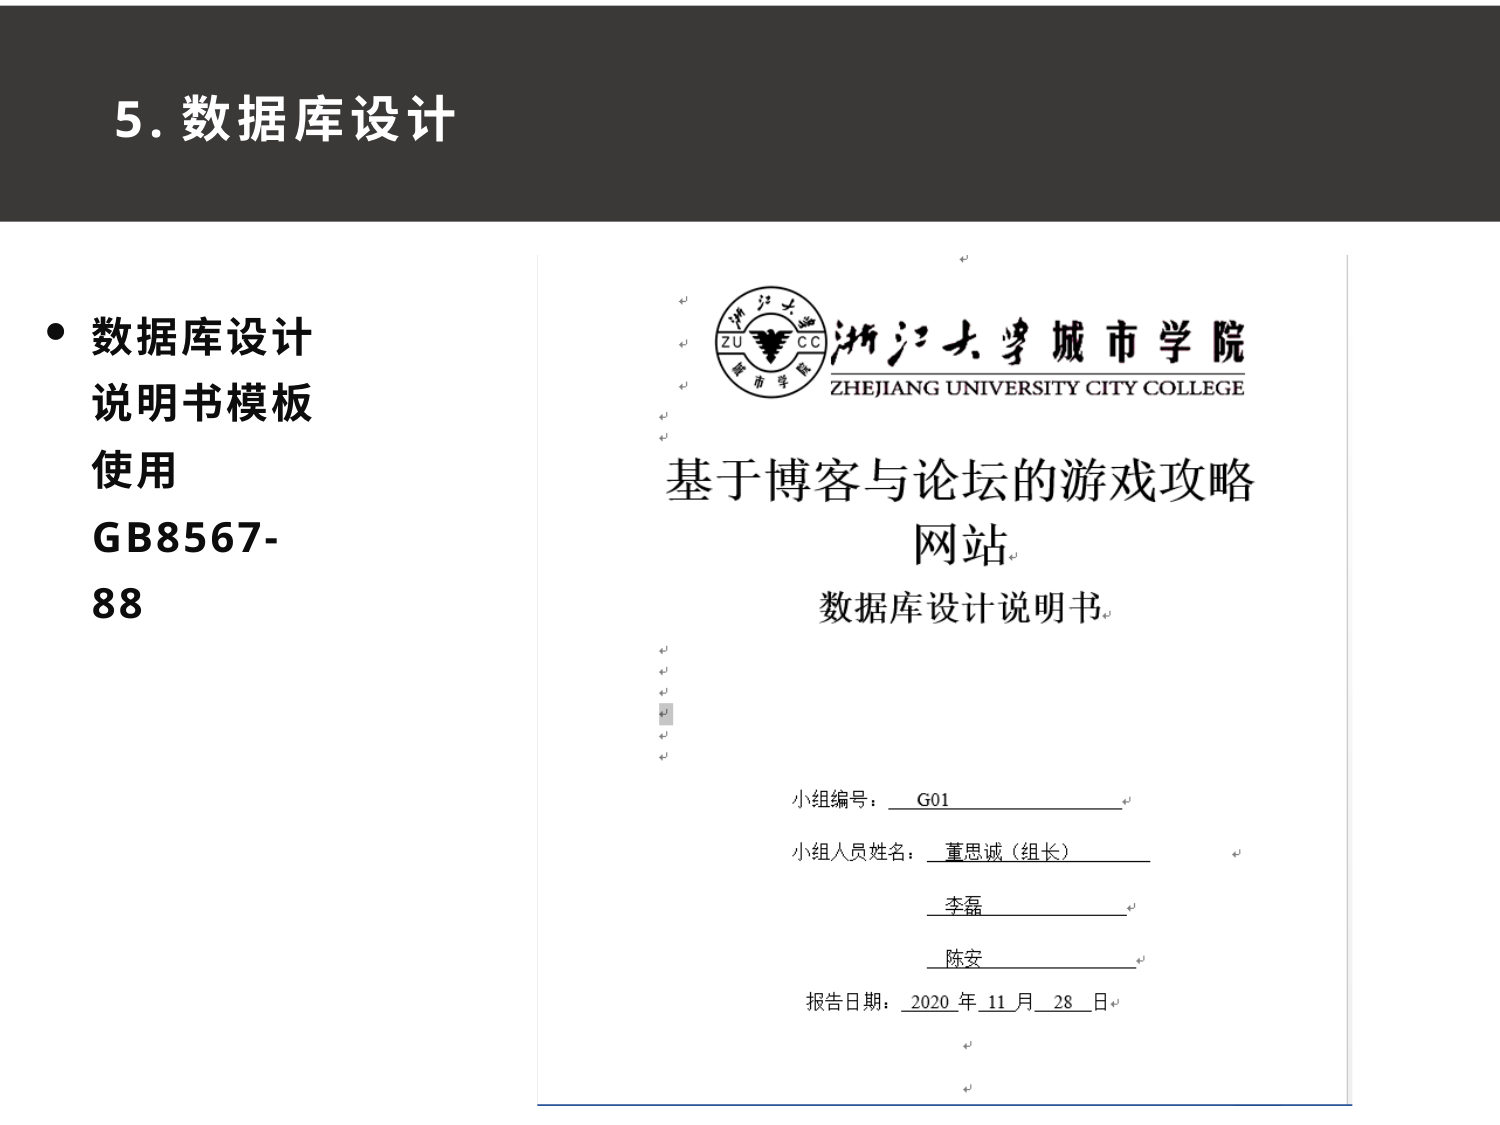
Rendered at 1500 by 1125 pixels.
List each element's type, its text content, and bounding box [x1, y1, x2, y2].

text_box 数据库设计说明书模板使用GB8567-88 [33, 299, 331, 622]
text_box 5.数据库设计 [97, 81, 1446, 146]
picture [537, 255, 1353, 1106]
text_box [0, 5, 1500, 223]
